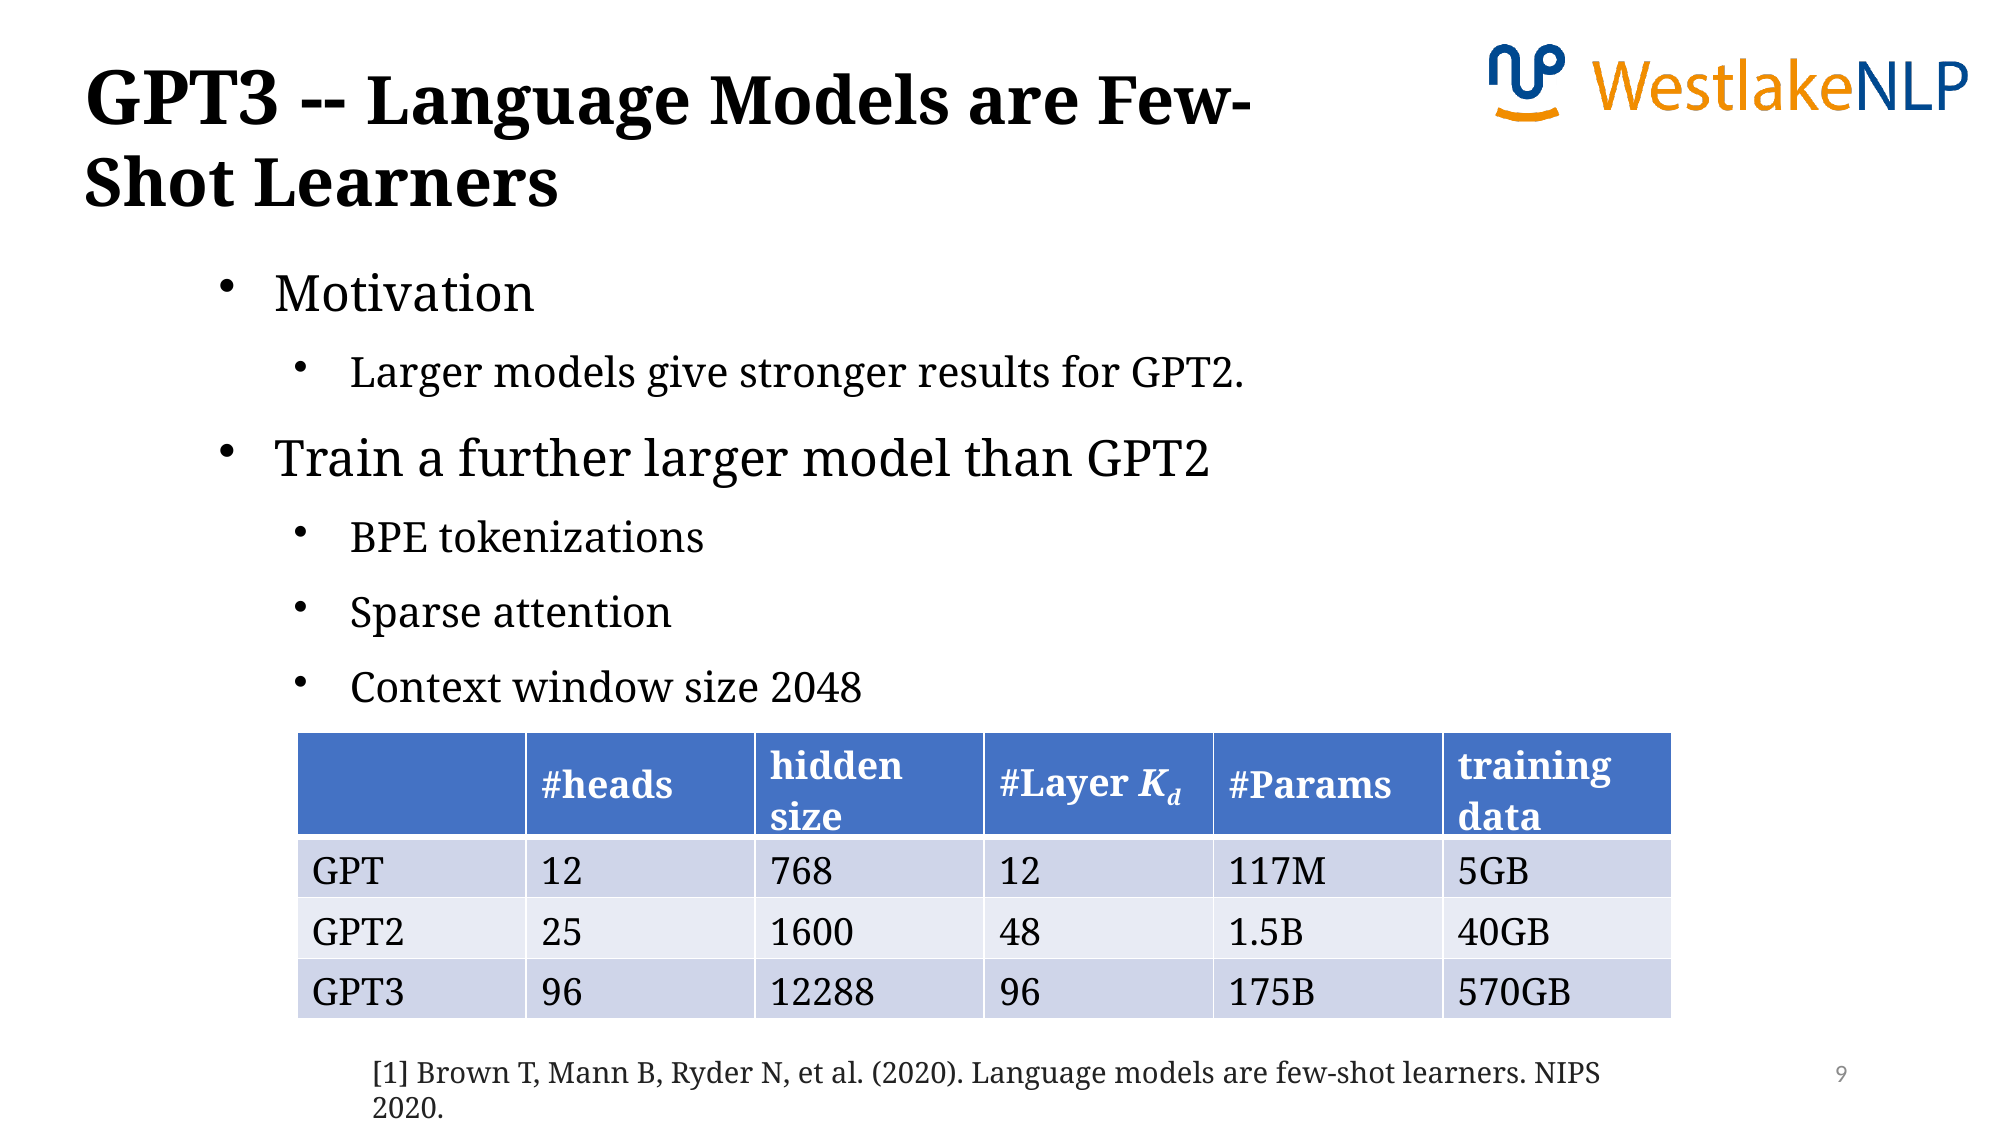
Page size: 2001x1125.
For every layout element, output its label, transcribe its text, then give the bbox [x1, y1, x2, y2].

table_cell 48 [985, 898, 1213, 958]
table_cell 1600 [756, 898, 983, 958]
table_cell 5GB [1444, 840, 1671, 897]
table_header #Params [1214, 733, 1442, 834]
table_header training data [1444, 733, 1671, 834]
table_cell 1.5B [1214, 898, 1442, 958]
table_cell 25 [527, 898, 754, 958]
picture [1459, 0, 2000, 170]
table_cell 40GB [1444, 898, 1671, 958]
table_cell 570GB [1444, 959, 1671, 1018]
table_header #heads [527, 733, 754, 834]
table_header hidden size [756, 733, 983, 834]
table_cell 175B [1214, 959, 1442, 1018]
text_box GPT3 -- Language Models are Few-Shot Learners [69, 42, 1378, 227]
table_header #Layer Kd [985, 733, 1213, 834]
text_box Motivation Larger models give stronger results for GPT2. Train a further larger model than GPT2 BPE tokenizations Sparse attention Context window size 2048 [216, 229, 1921, 712]
table_cell 96 [527, 959, 754, 1018]
table_cell 96 [985, 959, 1213, 1018]
table_cell GPT3 [298, 959, 525, 1018]
table_cell 12 [985, 840, 1213, 897]
table_cell 117M [1214, 840, 1442, 897]
slide_number 9 [1412, 1042, 1863, 1103]
table_cell 768 [756, 840, 983, 897]
table_cell 12 [527, 840, 754, 897]
text_box [1] Brown T, Mann B, Ryder N, et al. (2020). Language models are few-shot learners. NIPS 2020. [357, 1047, 1638, 1125]
table_cell 12288 [756, 959, 983, 1018]
table_cell GPT2 [298, 898, 525, 958]
table_header [298, 733, 525, 834]
table_cell GPT [298, 840, 525, 897]
